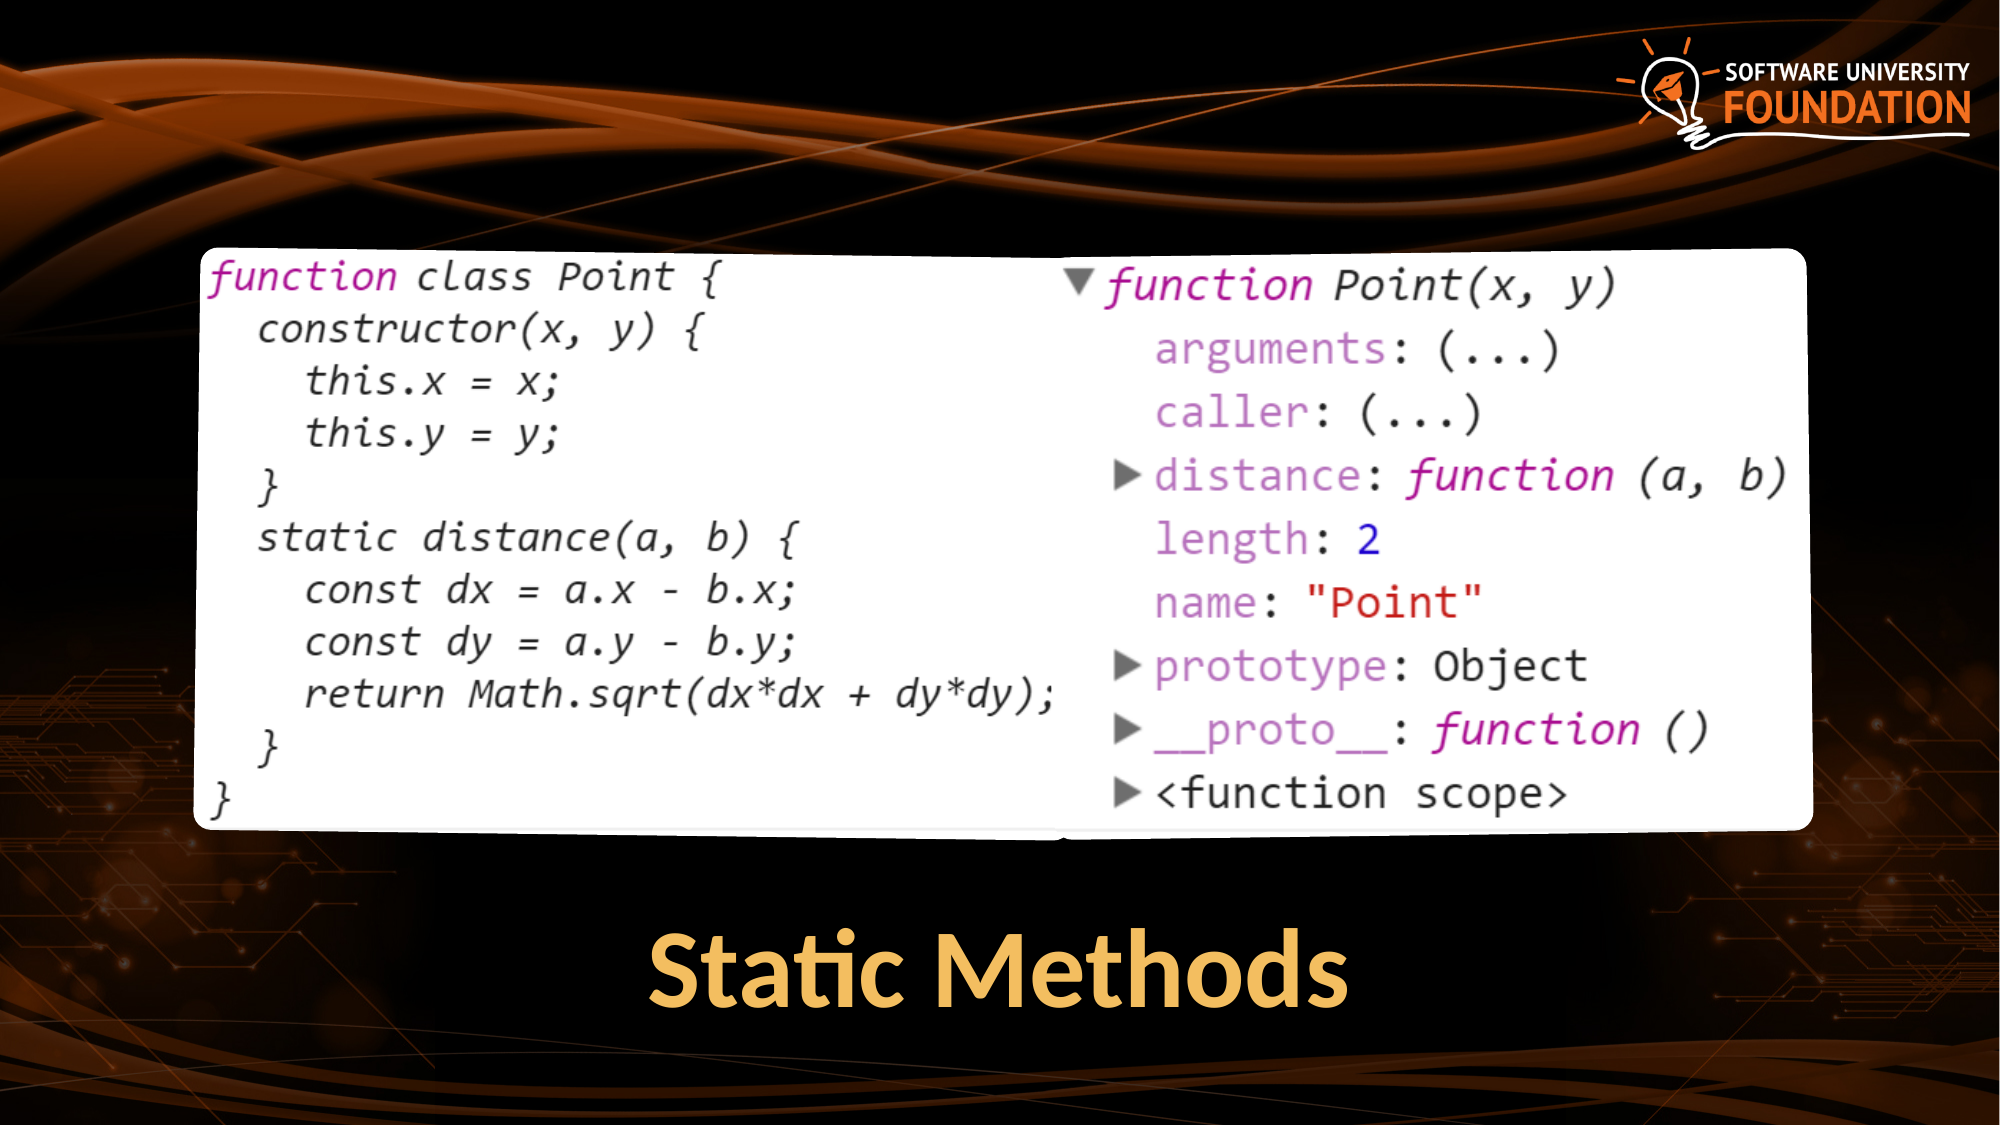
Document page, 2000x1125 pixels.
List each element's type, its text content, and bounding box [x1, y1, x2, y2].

picture [0, 0, 2000, 1125]
title Static Methods [265, 902, 1733, 1038]
